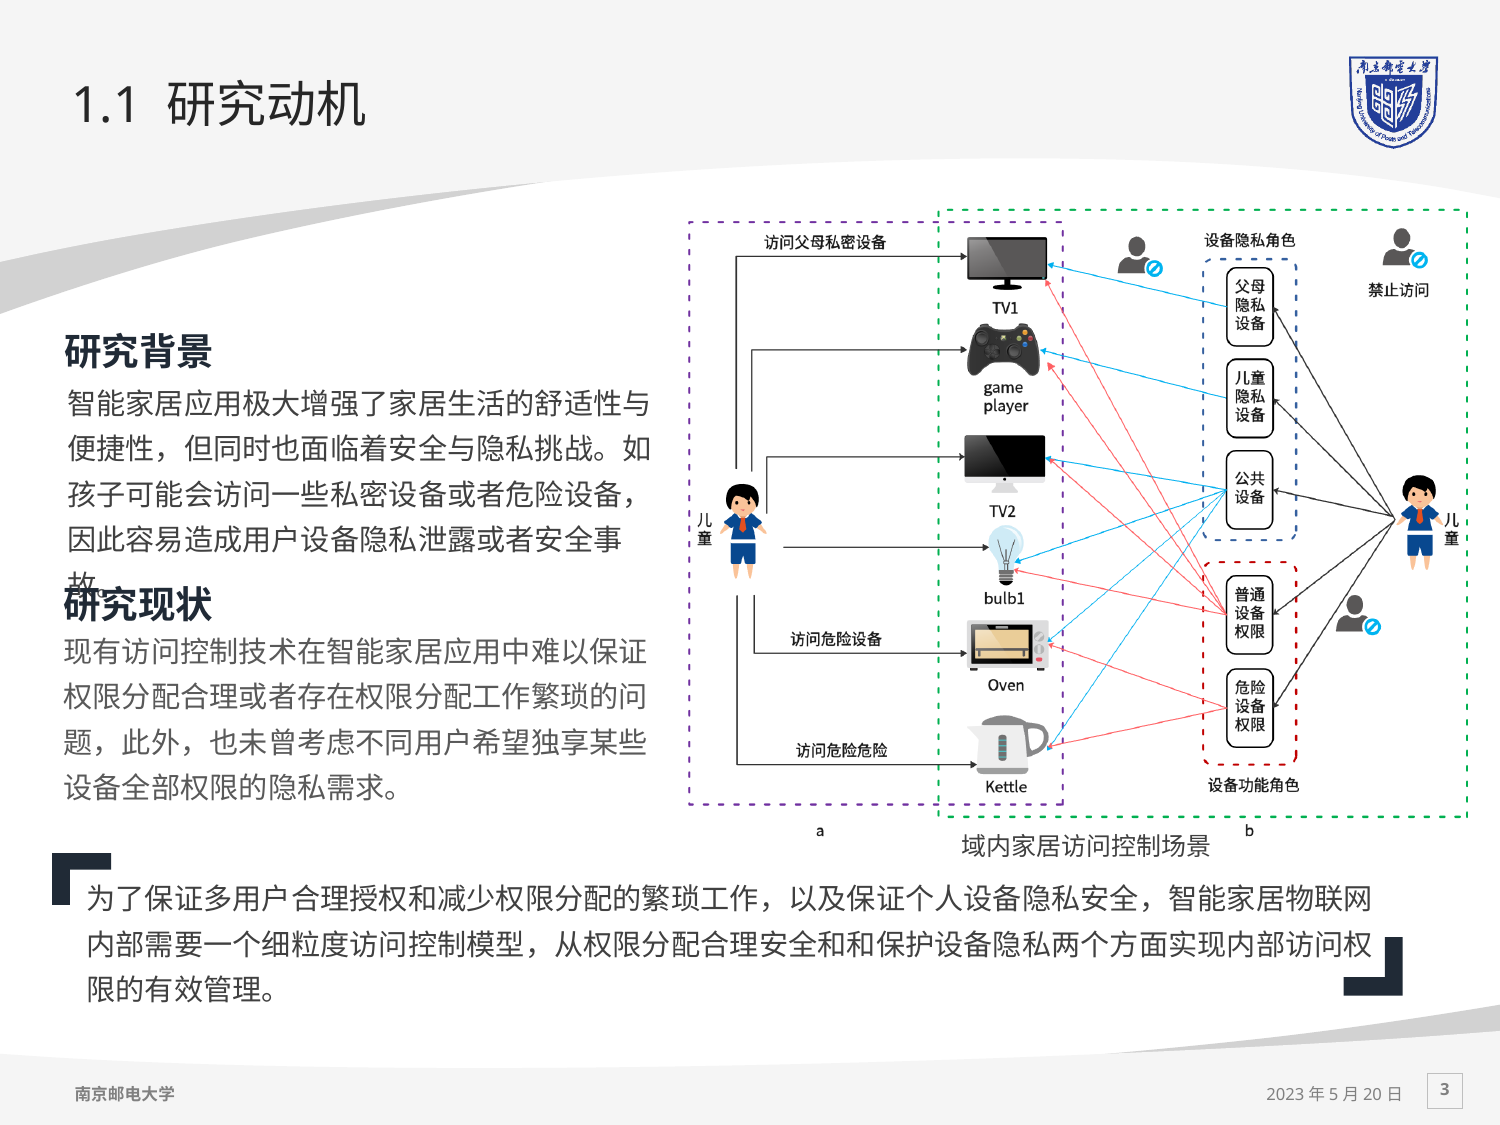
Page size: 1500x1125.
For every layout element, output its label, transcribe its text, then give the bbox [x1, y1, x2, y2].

text_box 研究背景 [52, 322, 226, 379]
text_box 研究现状 [52, 575, 227, 632]
text_box 域内家居访问控制场景 [829, 853, 1344, 868]
text_box 智能家居应用极大增强了家居生活的舒适性与便捷性，但同时也面临着安全与隐私挑战。如孩子可能会访问一些私密设备或者危险设备，因此容易造成用户设备隐私泄露或者安全事故。 [55, 369, 674, 608]
title 1.1 研究动机 [59, 60, 1410, 149]
text_box 为了保证多用户合理授权和减少权限分配的繁琐工作，以及保证个人设备隐私安全，智能家居物联网内部需要一个细粒度访问控制模型，从权限分配合理安全和和保护设备隐私两个方面实现内部访问权限的有效管理。 [71, 863, 1410, 1014]
picture [679, 203, 1477, 845]
text_box [52, 853, 112, 905]
text_box 现有访问控制技术在智能家居应用中难以保证权限分配合理或者存在权限分配工作繁琐的问题，此外，也未曾考虑不同用户希望独享某些设备全部权限的隐私需求。 [52, 617, 674, 810]
picture [1343, 52, 1444, 152]
